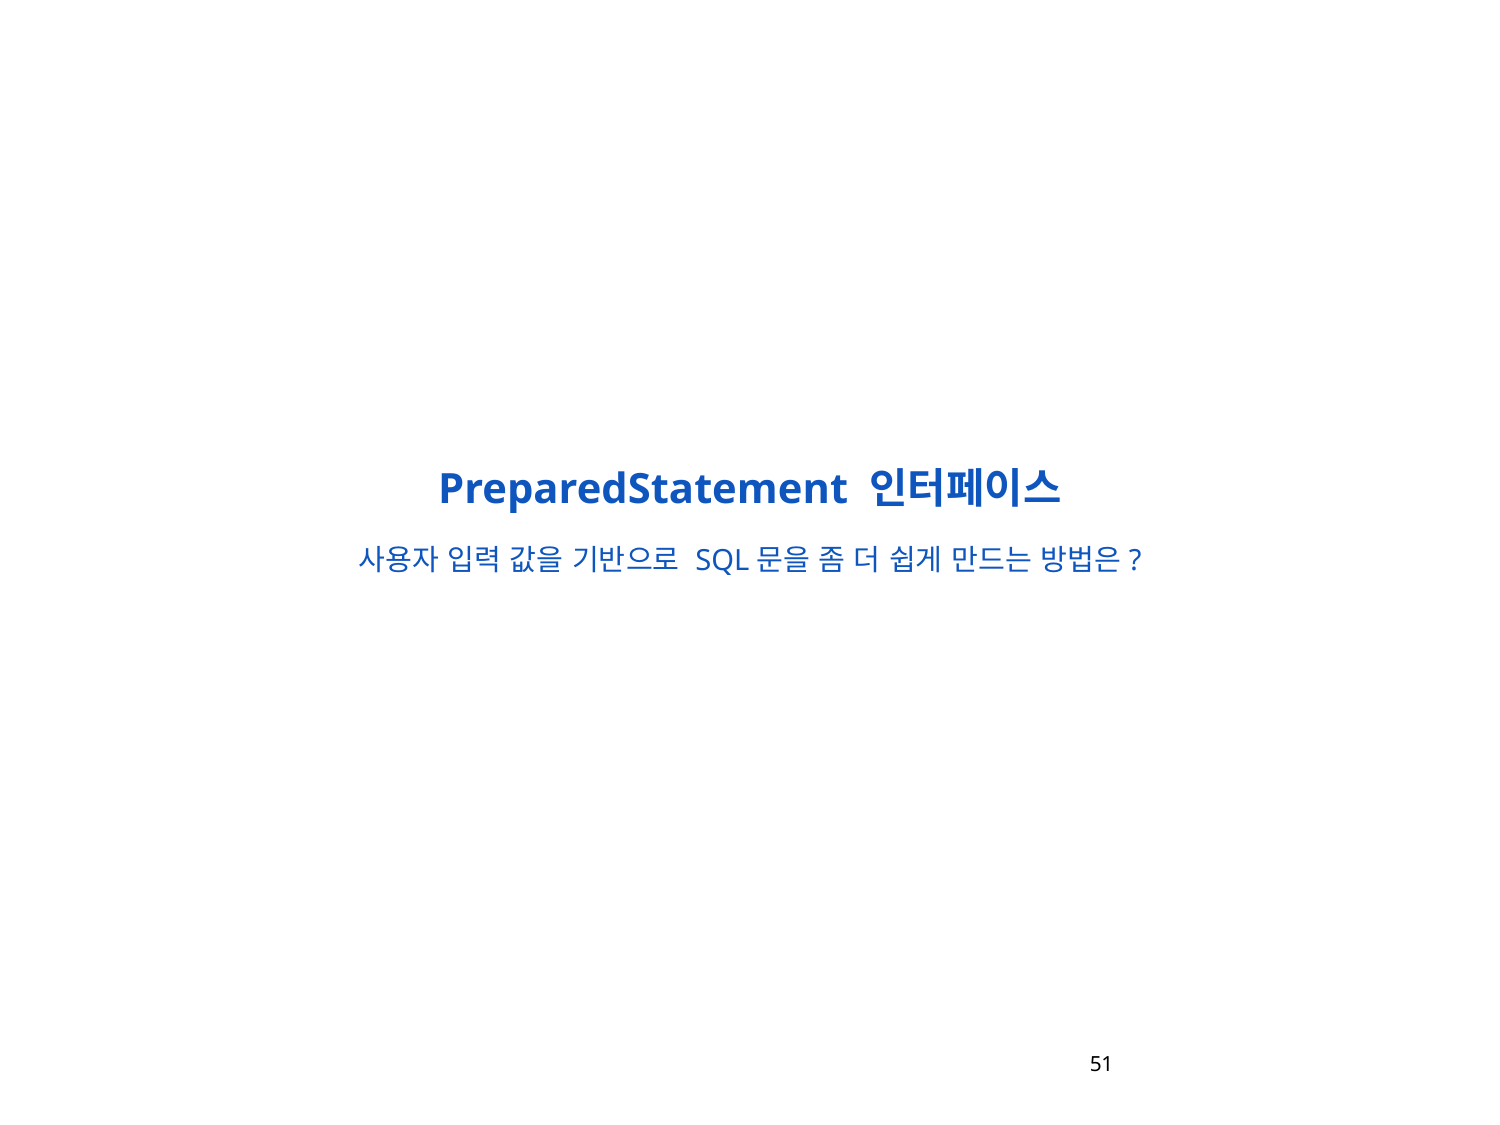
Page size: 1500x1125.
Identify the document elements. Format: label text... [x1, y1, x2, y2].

slide_number 51 [1074, 1042, 1425, 1103]
text_box PreparedStatement 인터페이스 사용자 입력 값을 기반으로 SQL문을 좀 더 쉽게 만드는 방법은? [0, 0, 1500, 1043]
